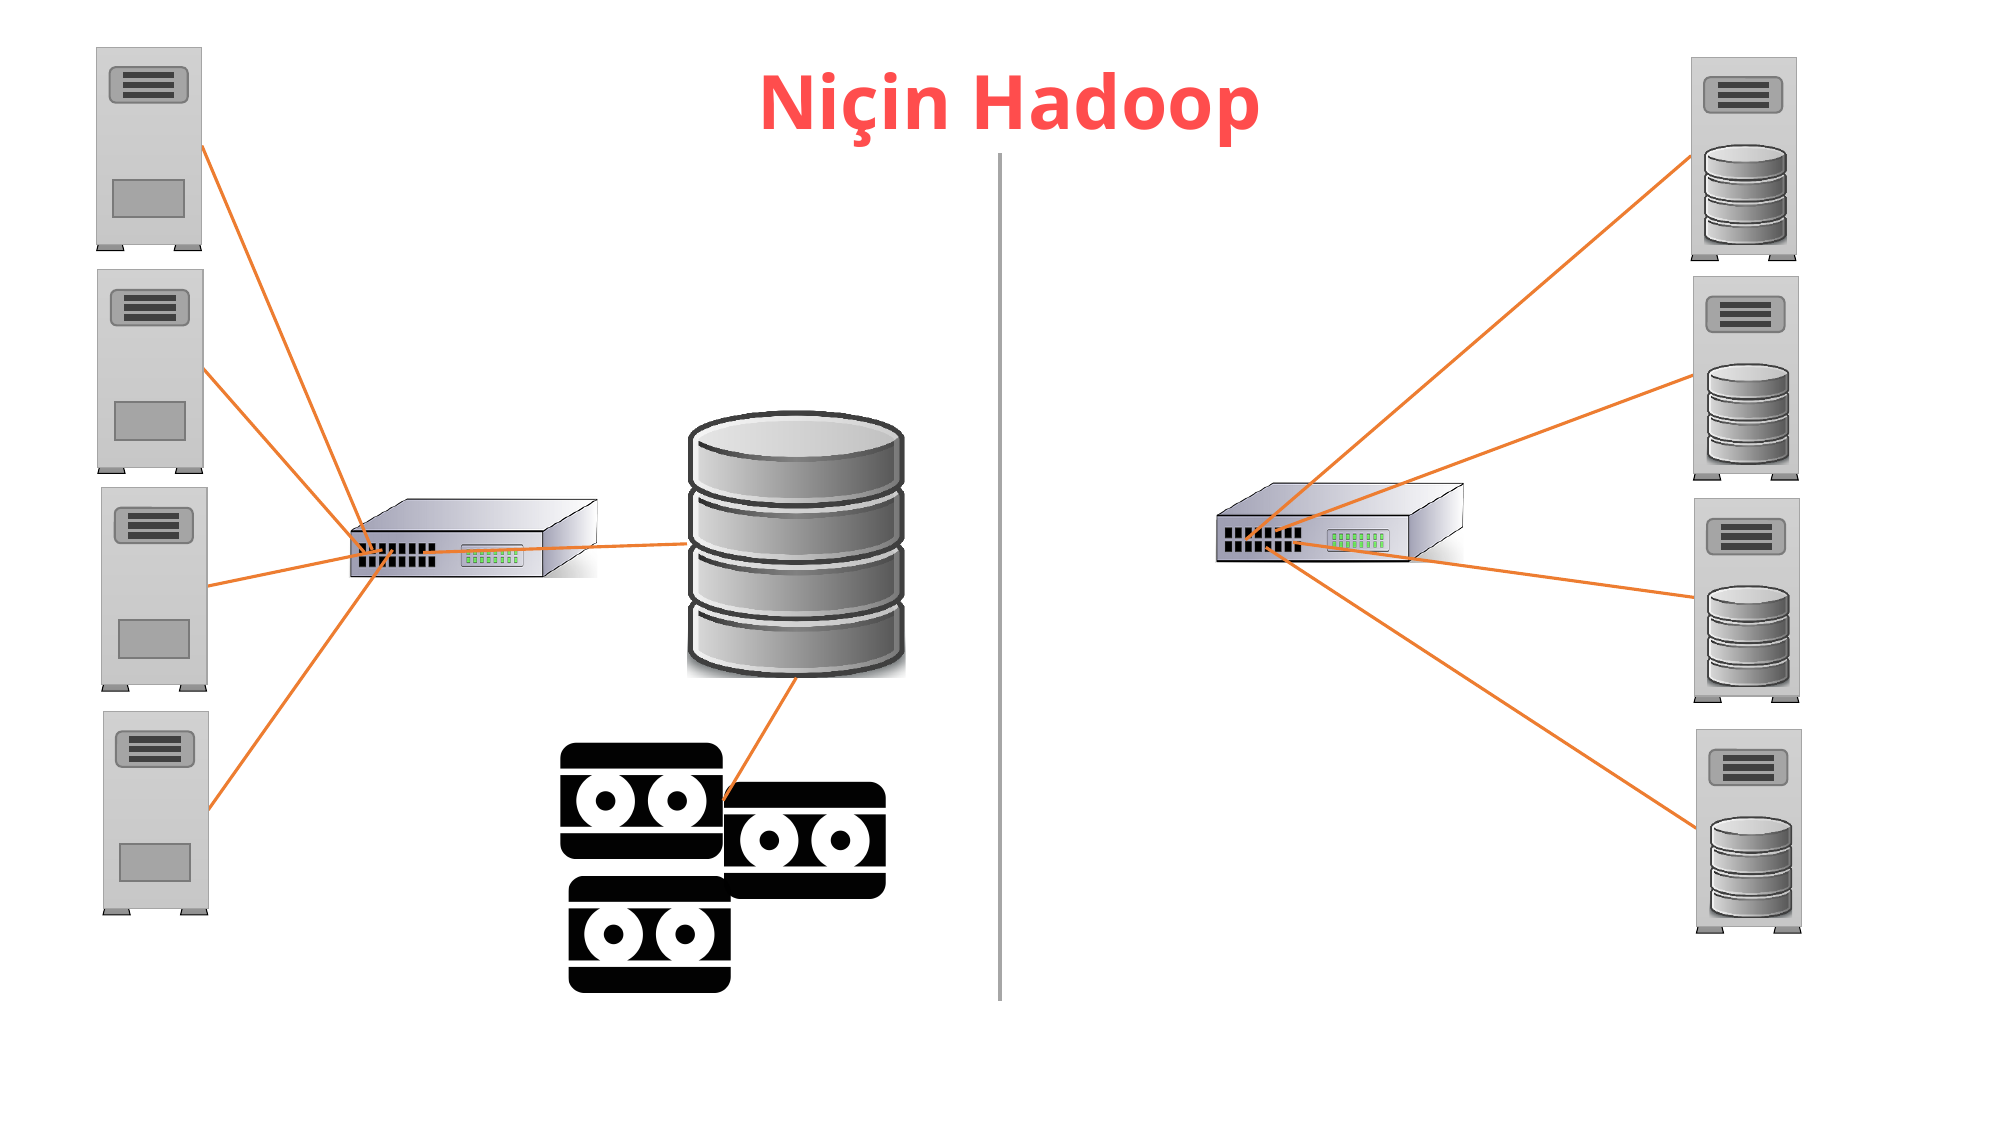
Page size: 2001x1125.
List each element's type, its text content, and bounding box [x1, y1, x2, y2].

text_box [1214, 57, 1802, 934]
title Niçin Hadoop [259, 45, 1760, 154]
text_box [96, 46, 906, 993]
